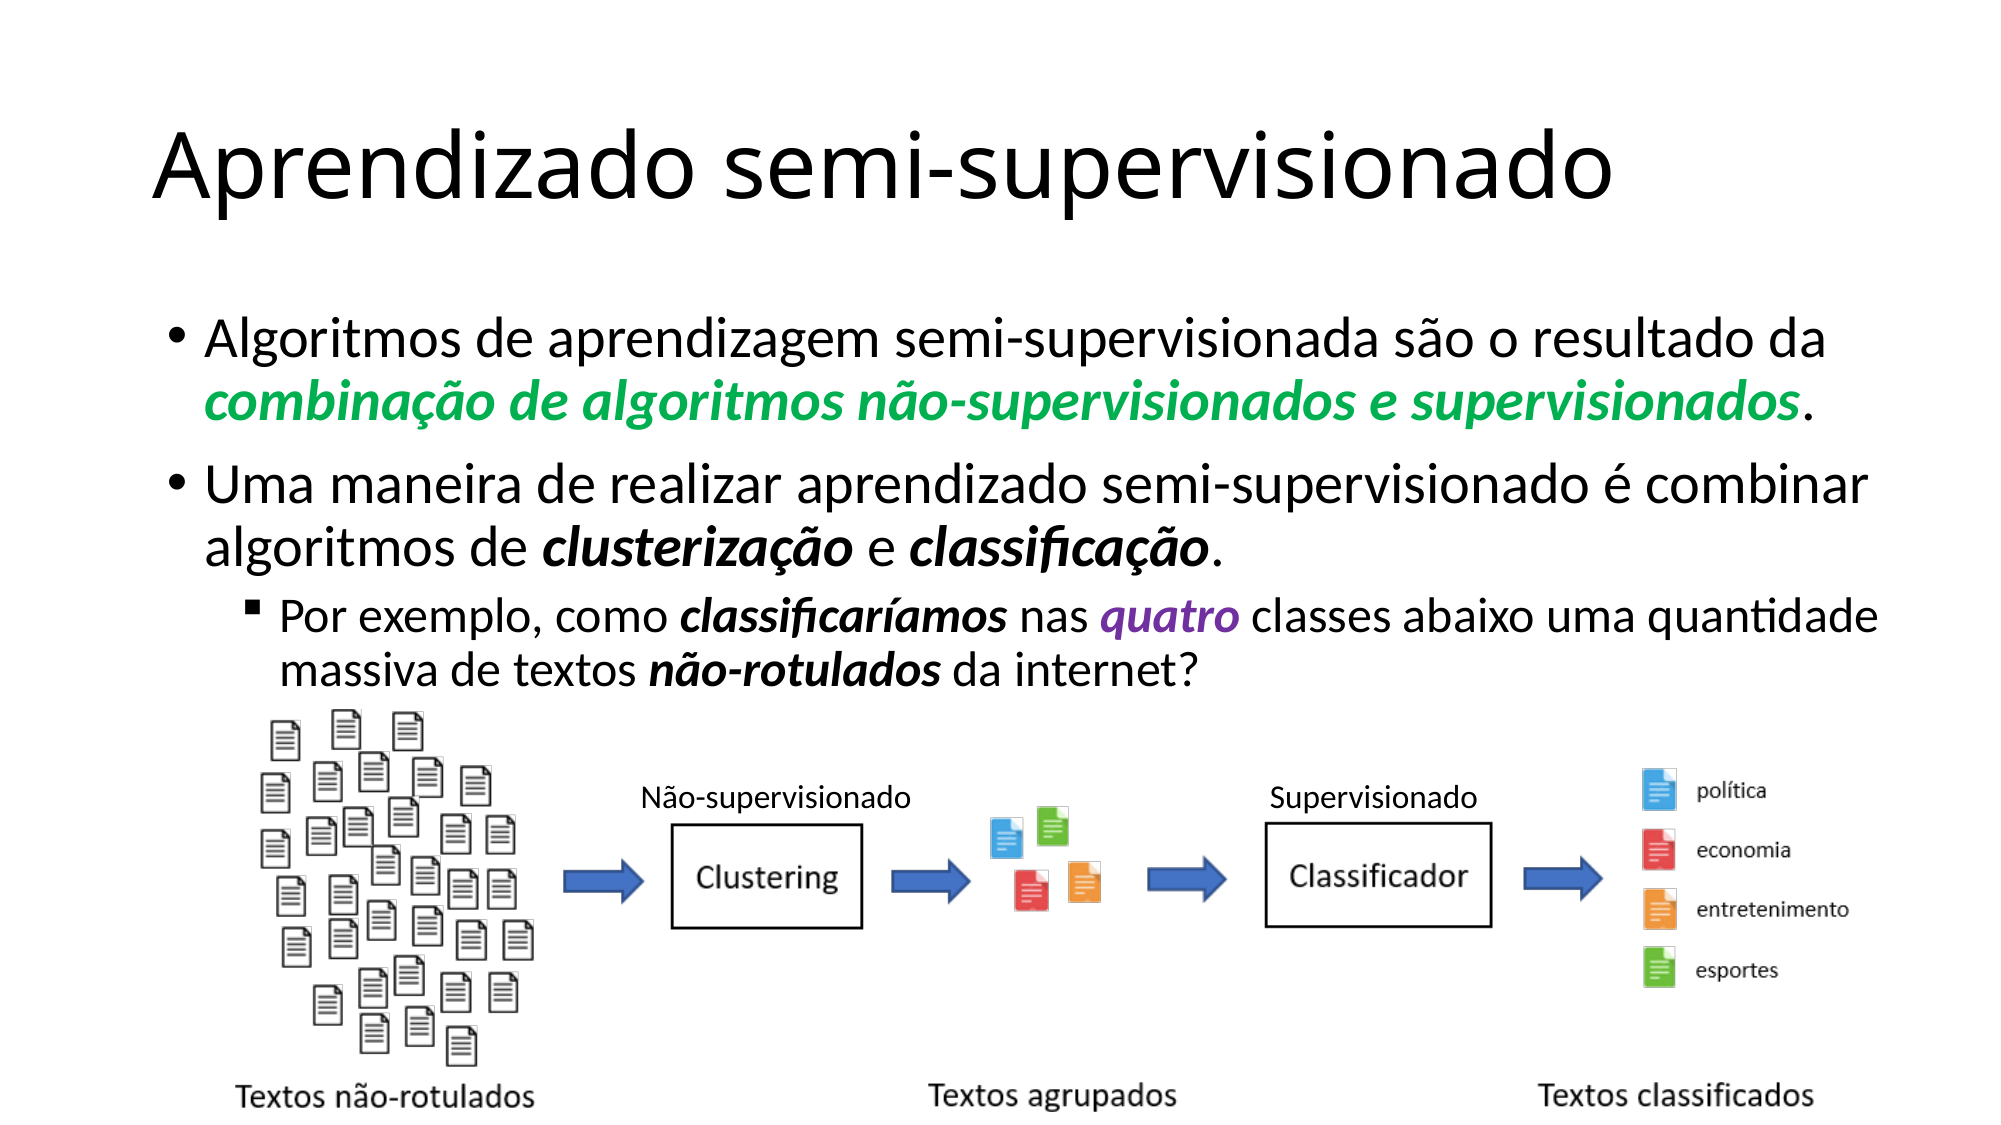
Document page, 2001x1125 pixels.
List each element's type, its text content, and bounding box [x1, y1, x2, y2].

title Aprendizado semi-supervisionado [137, 59, 1863, 278]
list Algoritmos de aprendizagem semi-supervisionada são o resultado da combinação de algoritmos não-supervisionados e supervisionados. Uma maneira de realizar aprendizado semi-supervisionado é combinar algoritmos de clusterização e classificação. Por exemplo, como classificaríamos nas quatro classes abaixo uma quantidade massiva de textos não-rotulados da internet? [151, 299, 1987, 769]
picture [210, 709, 1876, 1112]
